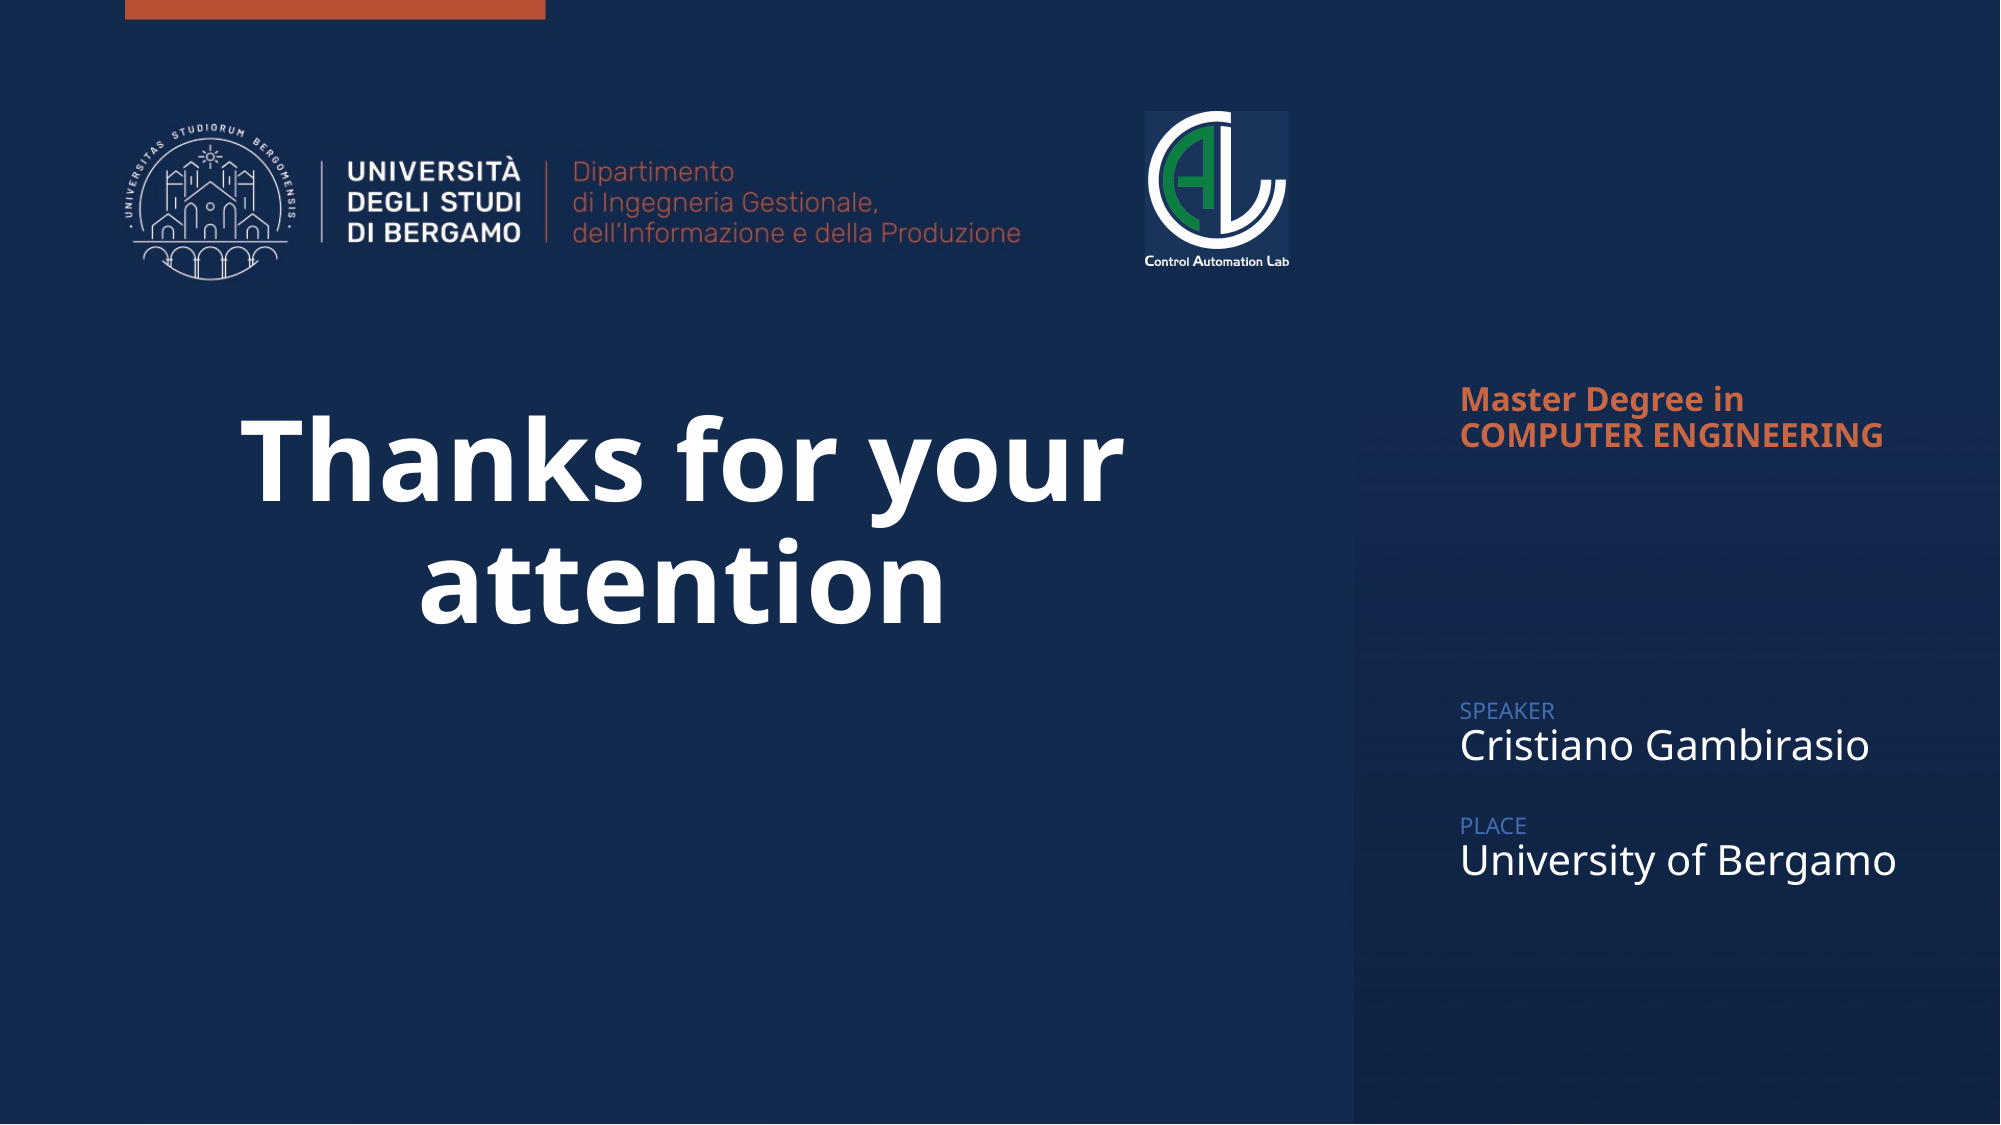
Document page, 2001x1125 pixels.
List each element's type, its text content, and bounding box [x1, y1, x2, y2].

text_box Master Degree in COMPUTER ENGINEERING [1444, 375, 1979, 553]
picture [1144, 111, 1289, 266]
title Thanks for your attention [127, 397, 1241, 674]
text_box SPEAKER Cristiano Gambirasio PLACE University of Bergamo [1444, 692, 1979, 1045]
